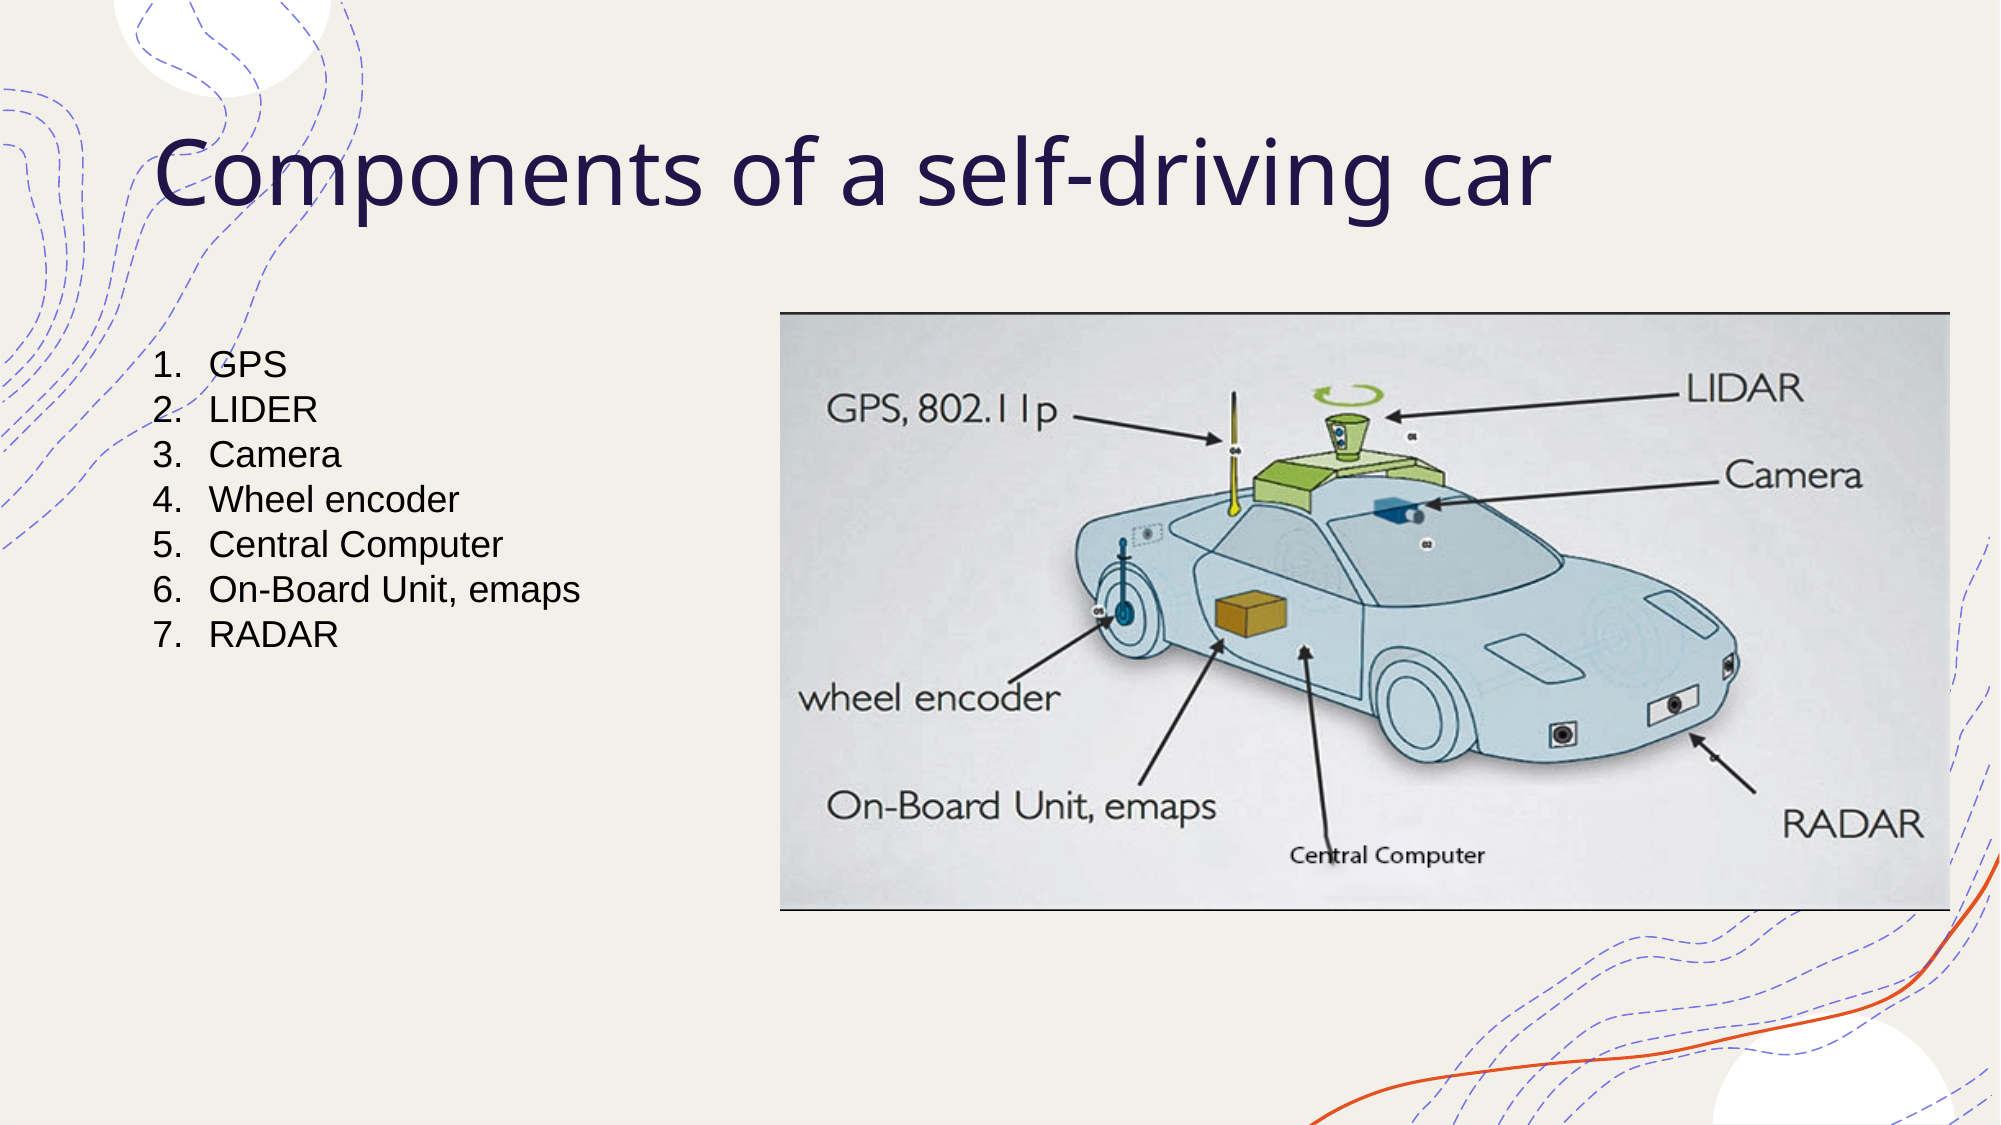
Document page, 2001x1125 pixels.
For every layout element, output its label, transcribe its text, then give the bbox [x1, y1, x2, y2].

title Components of a self-driving car [137, 59, 1863, 278]
picture [780, 312, 1950, 911]
text_box GPS LIDER Camera Wheel encoder Central Computer On-Board Unit, emaps RADAR [137, 332, 756, 752]
